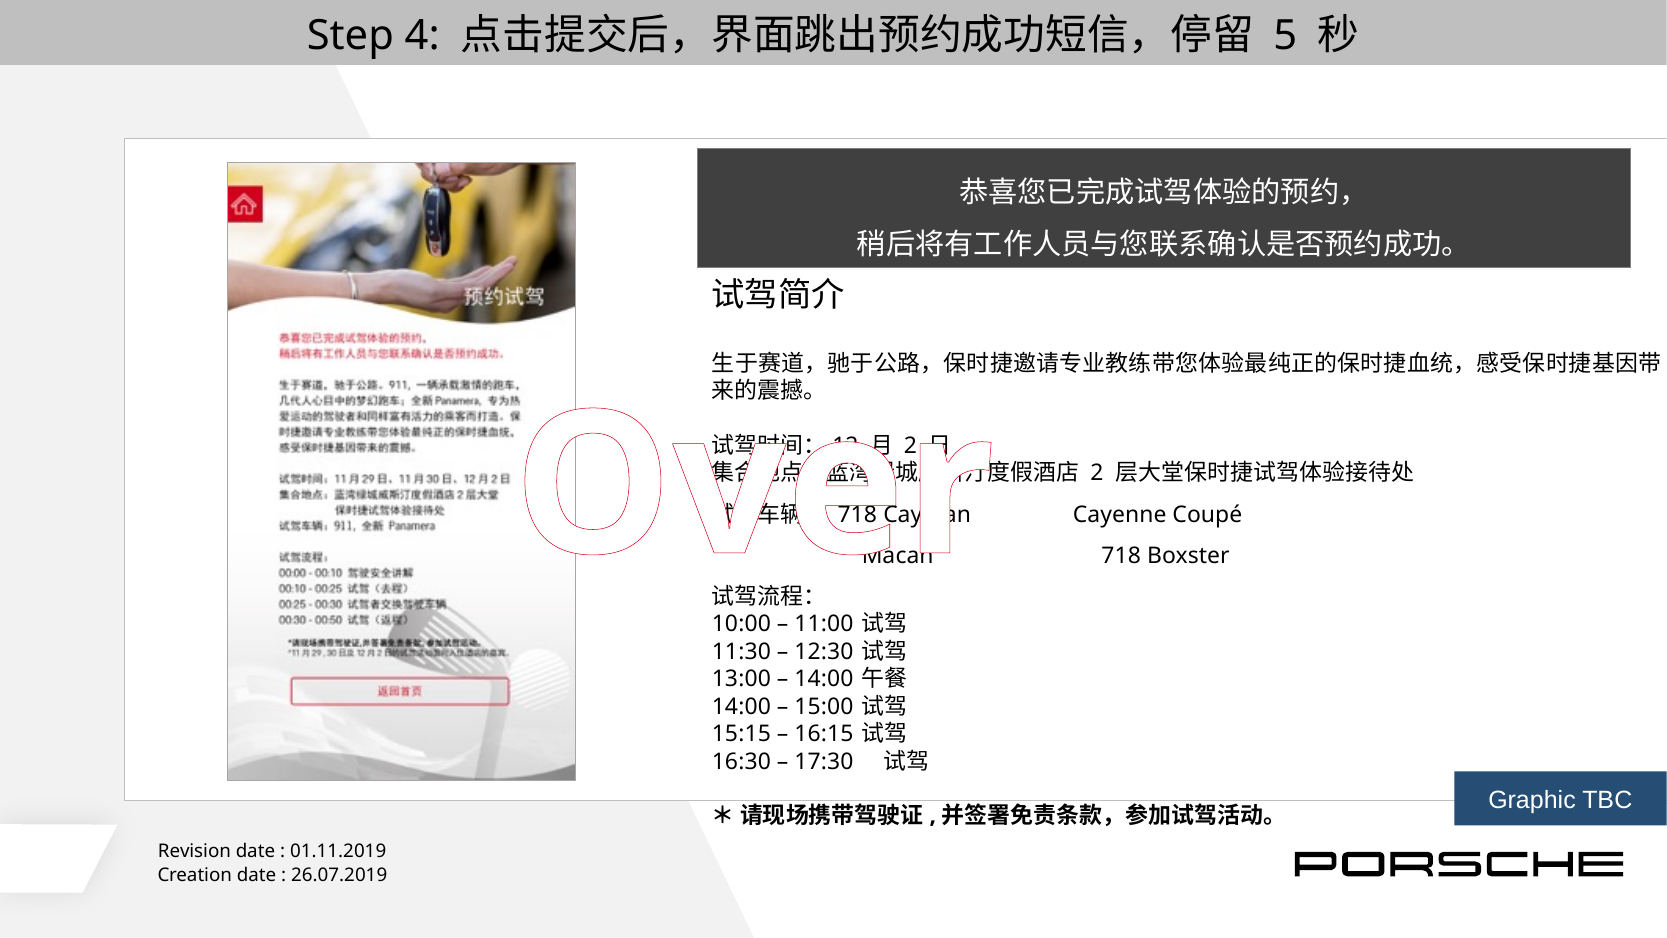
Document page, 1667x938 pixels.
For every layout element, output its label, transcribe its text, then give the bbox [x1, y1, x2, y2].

text_box 恭喜您已完成试驾体验的预约， 稍后将有工作人员与您联系确认是否预约成功。 [697, 148, 1631, 265]
picture [227, 162, 576, 780]
text_box Over [576, 345, 1175, 601]
text_box Step 4: 点击提交后，界面跳出预约成功短信，停留 5 秒 [0, 0, 1667, 65]
text_box 试驾简介 生于赛道，驰于公路，保时捷邀请专业教练带您体验最纯正的保时捷血统，感受保时捷基因带来的震撼。 试驾时间：12 月 2 日 集合地点：蓝湾绿城威斯汀度假酒店 2 层大堂保时捷试驾体验接待处 试驾车辆： 718 Cayman Cayenne Coupé Macan 718 Boxster 试驾流程： 10:00 – 11:00 试驾 11:30 – 12:30 试驾 13:00 – 14:00 午餐 14:00 – 15:00 试驾 15:15 – 16:15 试驾 16:30 – 17:30 试驾 ＊ 请现场携带驾驶证,并签署免责条款，参加试驾活动。 [697, 265, 1667, 836]
